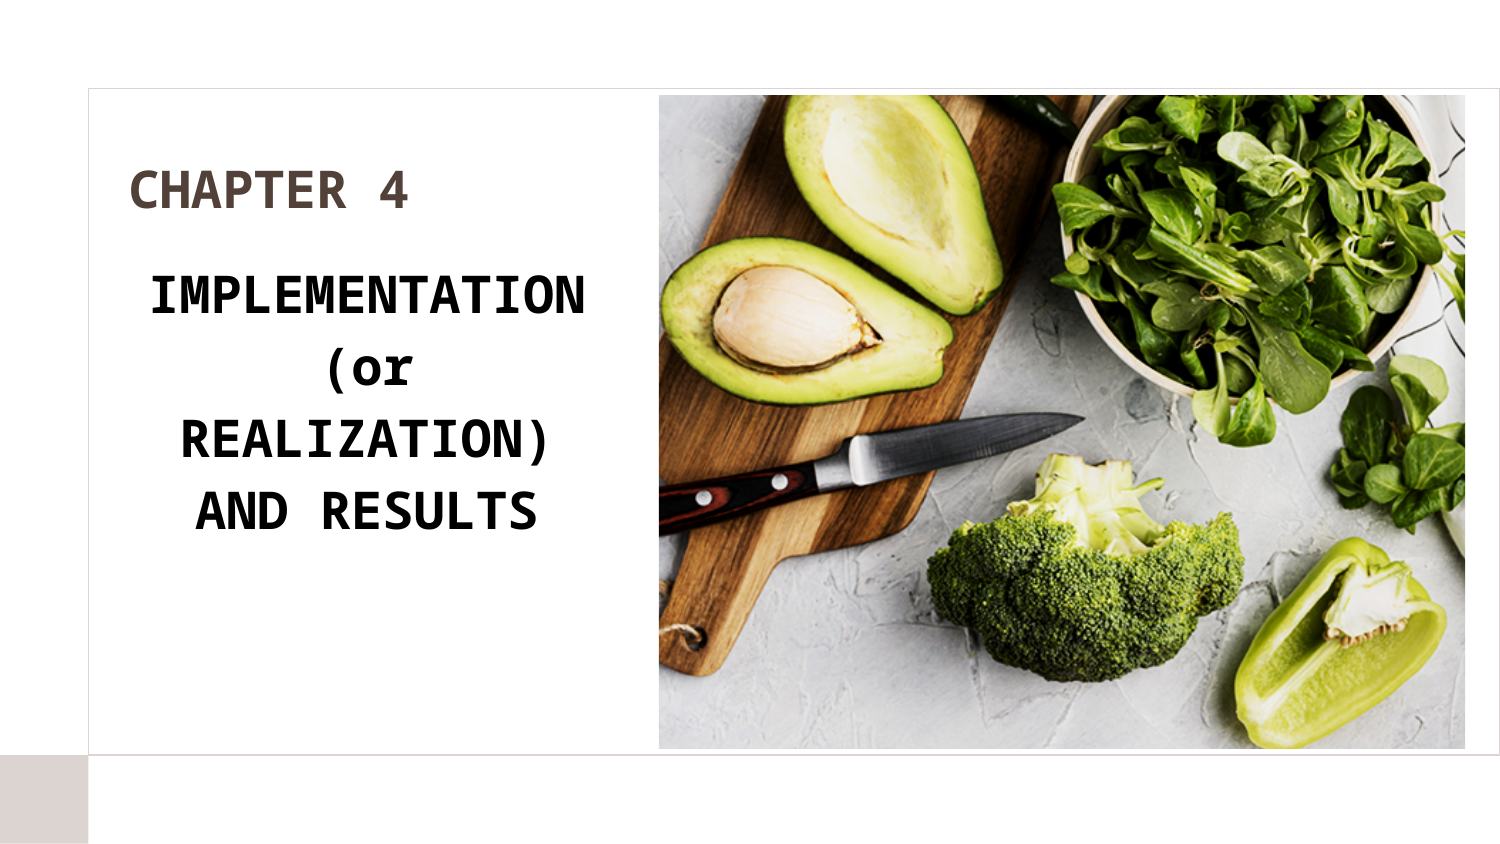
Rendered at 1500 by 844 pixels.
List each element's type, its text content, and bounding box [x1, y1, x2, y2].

picture [658, 94, 1466, 749]
list CHAPTER 4 IMPLEMENTATION (or REALIZATION) AND RESULTS [113, 141, 621, 482]
